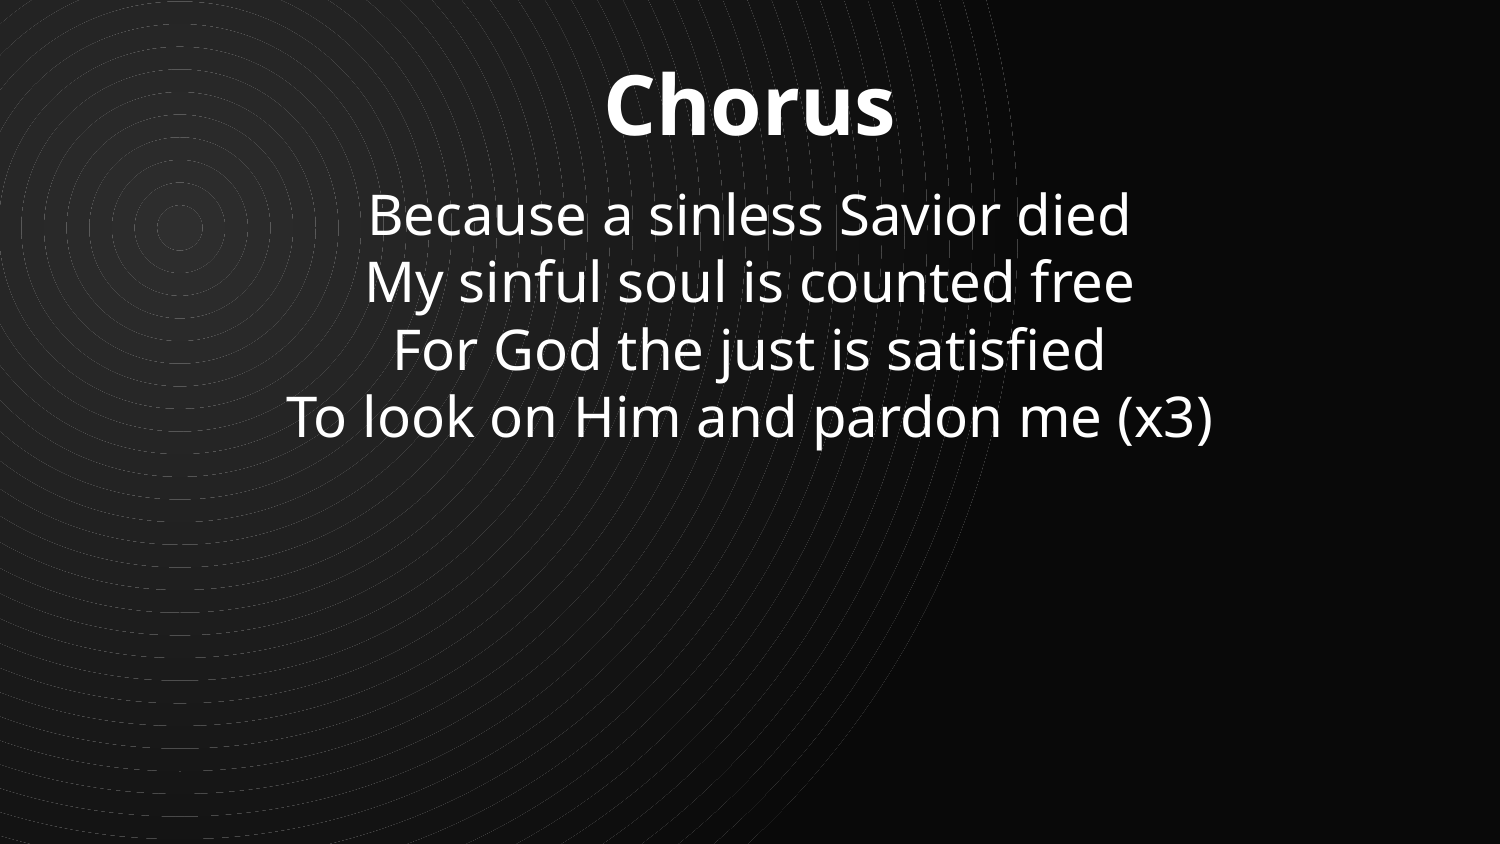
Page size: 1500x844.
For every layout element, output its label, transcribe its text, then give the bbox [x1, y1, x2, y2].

text_box Chorus [74, 45, 1425, 160]
text_box Because a sinless Savior died My sinful soul is counted free For God the just is satisfied To look on Him and pardon me (x3) [74, 171, 1425, 524]
